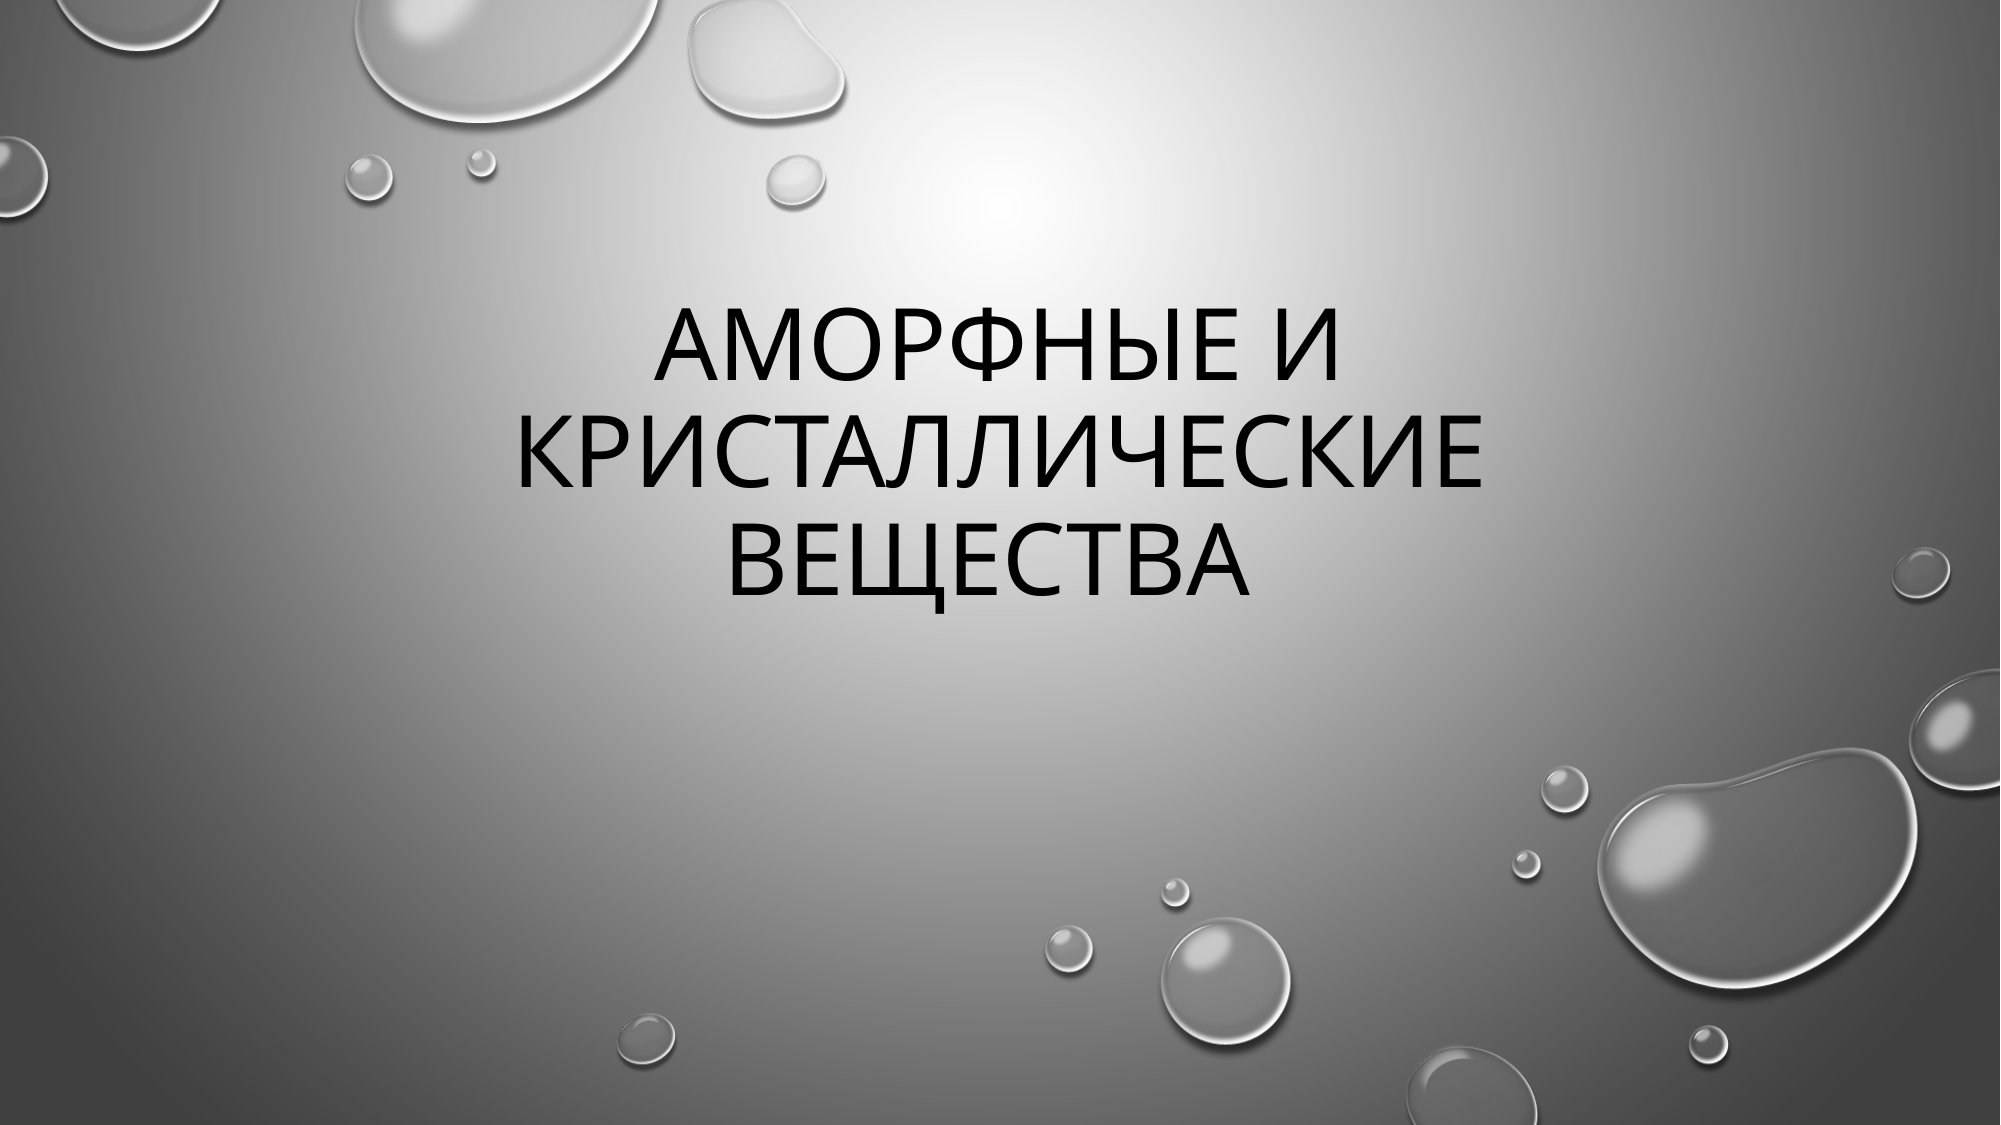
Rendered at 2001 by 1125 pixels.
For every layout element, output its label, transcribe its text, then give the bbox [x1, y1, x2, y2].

picture [0, 0, 2000, 1125]
title АМОРФНЫЕ И КРИСТАЛЛИЧЕСКИЕ ВЕЩЕСТВА [287, 213, 1713, 625]
